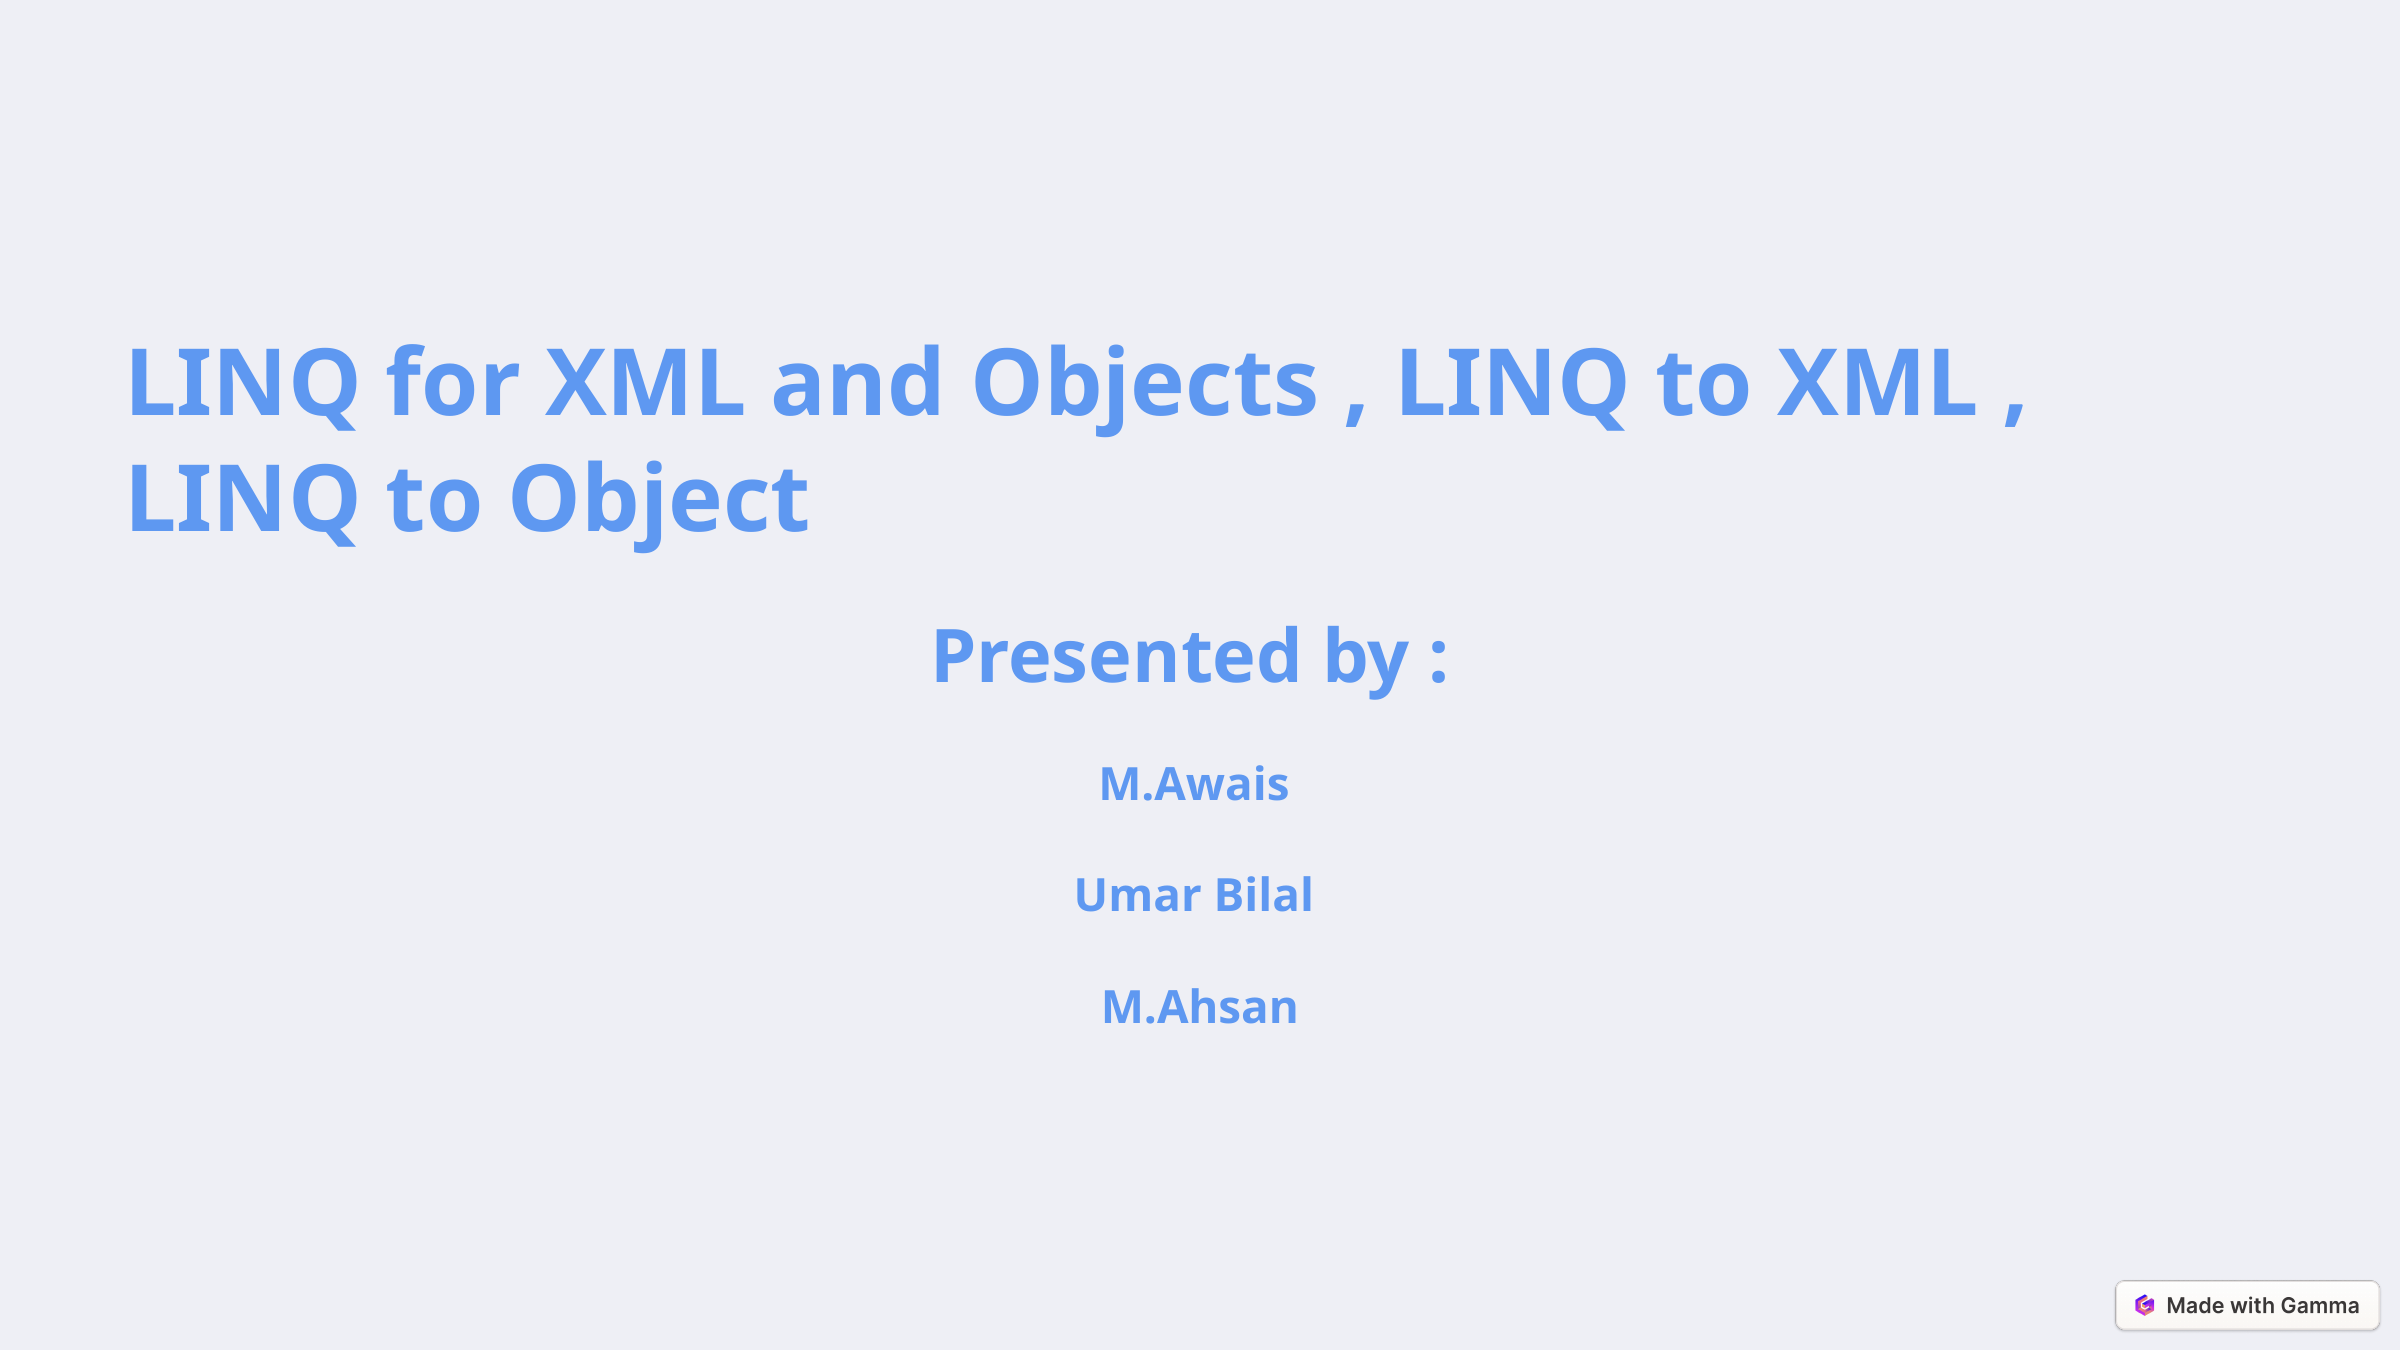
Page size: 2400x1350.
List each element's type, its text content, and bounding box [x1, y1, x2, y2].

text_box Presented by : [825, 604, 1574, 698]
text_box M.Ahsan [966, 974, 1434, 1033]
text_box LINQ for XML and Objects , LINQ to XML , LINQ to Object [124, 317, 2276, 551]
picture [2106, 1271, 2389, 1339]
text_box Umar Bilal [966, 862, 1434, 922]
text_box M.Awais [966, 750, 1434, 810]
